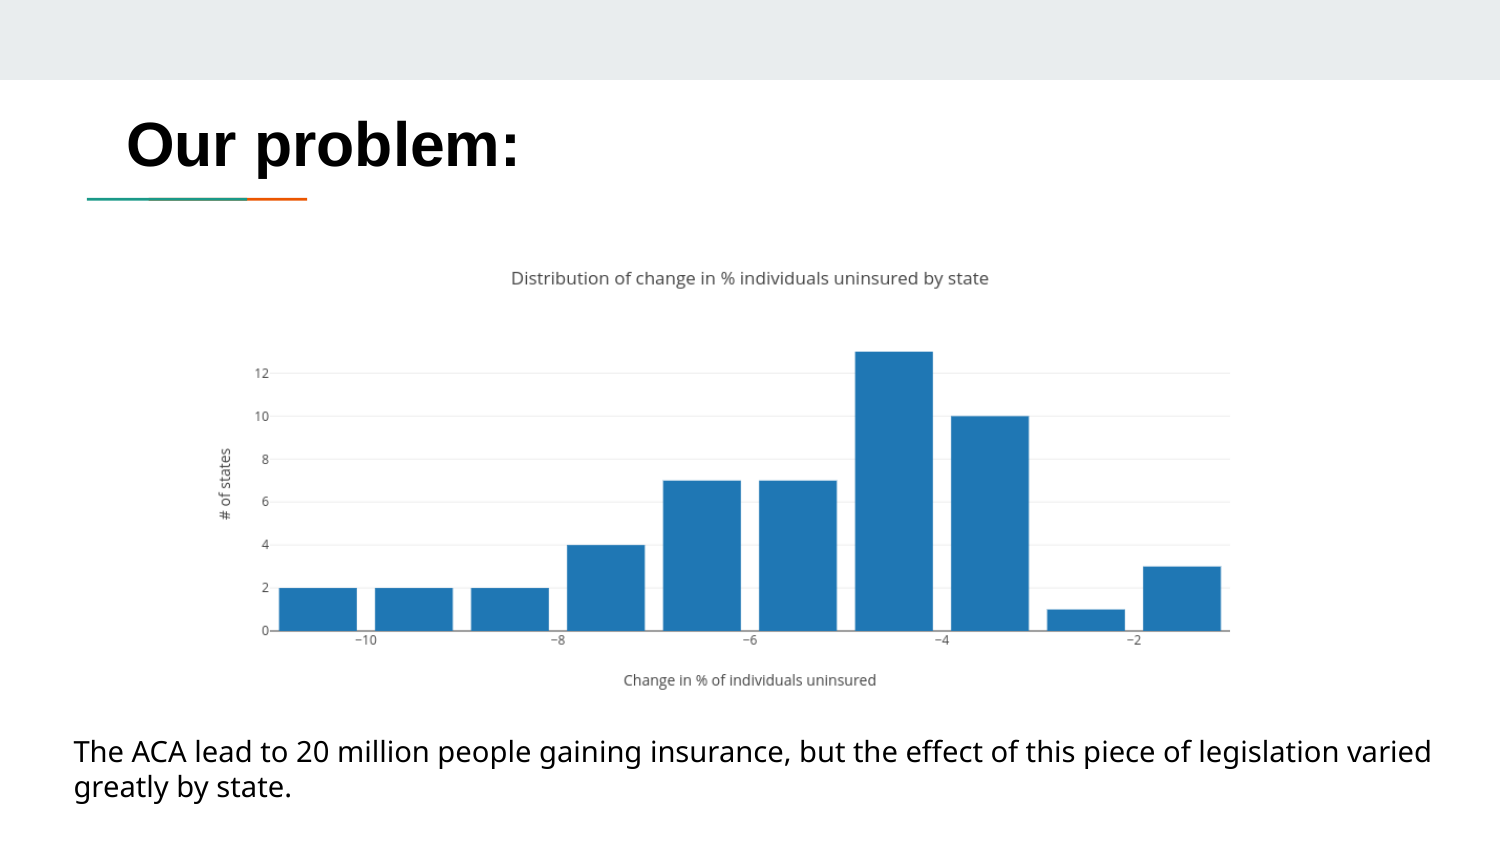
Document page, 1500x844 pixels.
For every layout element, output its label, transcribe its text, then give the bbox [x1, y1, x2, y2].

picture [186, 232, 1314, 716]
text_box Our problem: [111, 89, 1500, 314]
text_box The ACA lead to 20 million people gaining insurance, but the effect of this piece of legislation varied greatly by state. [58, 718, 1464, 826]
